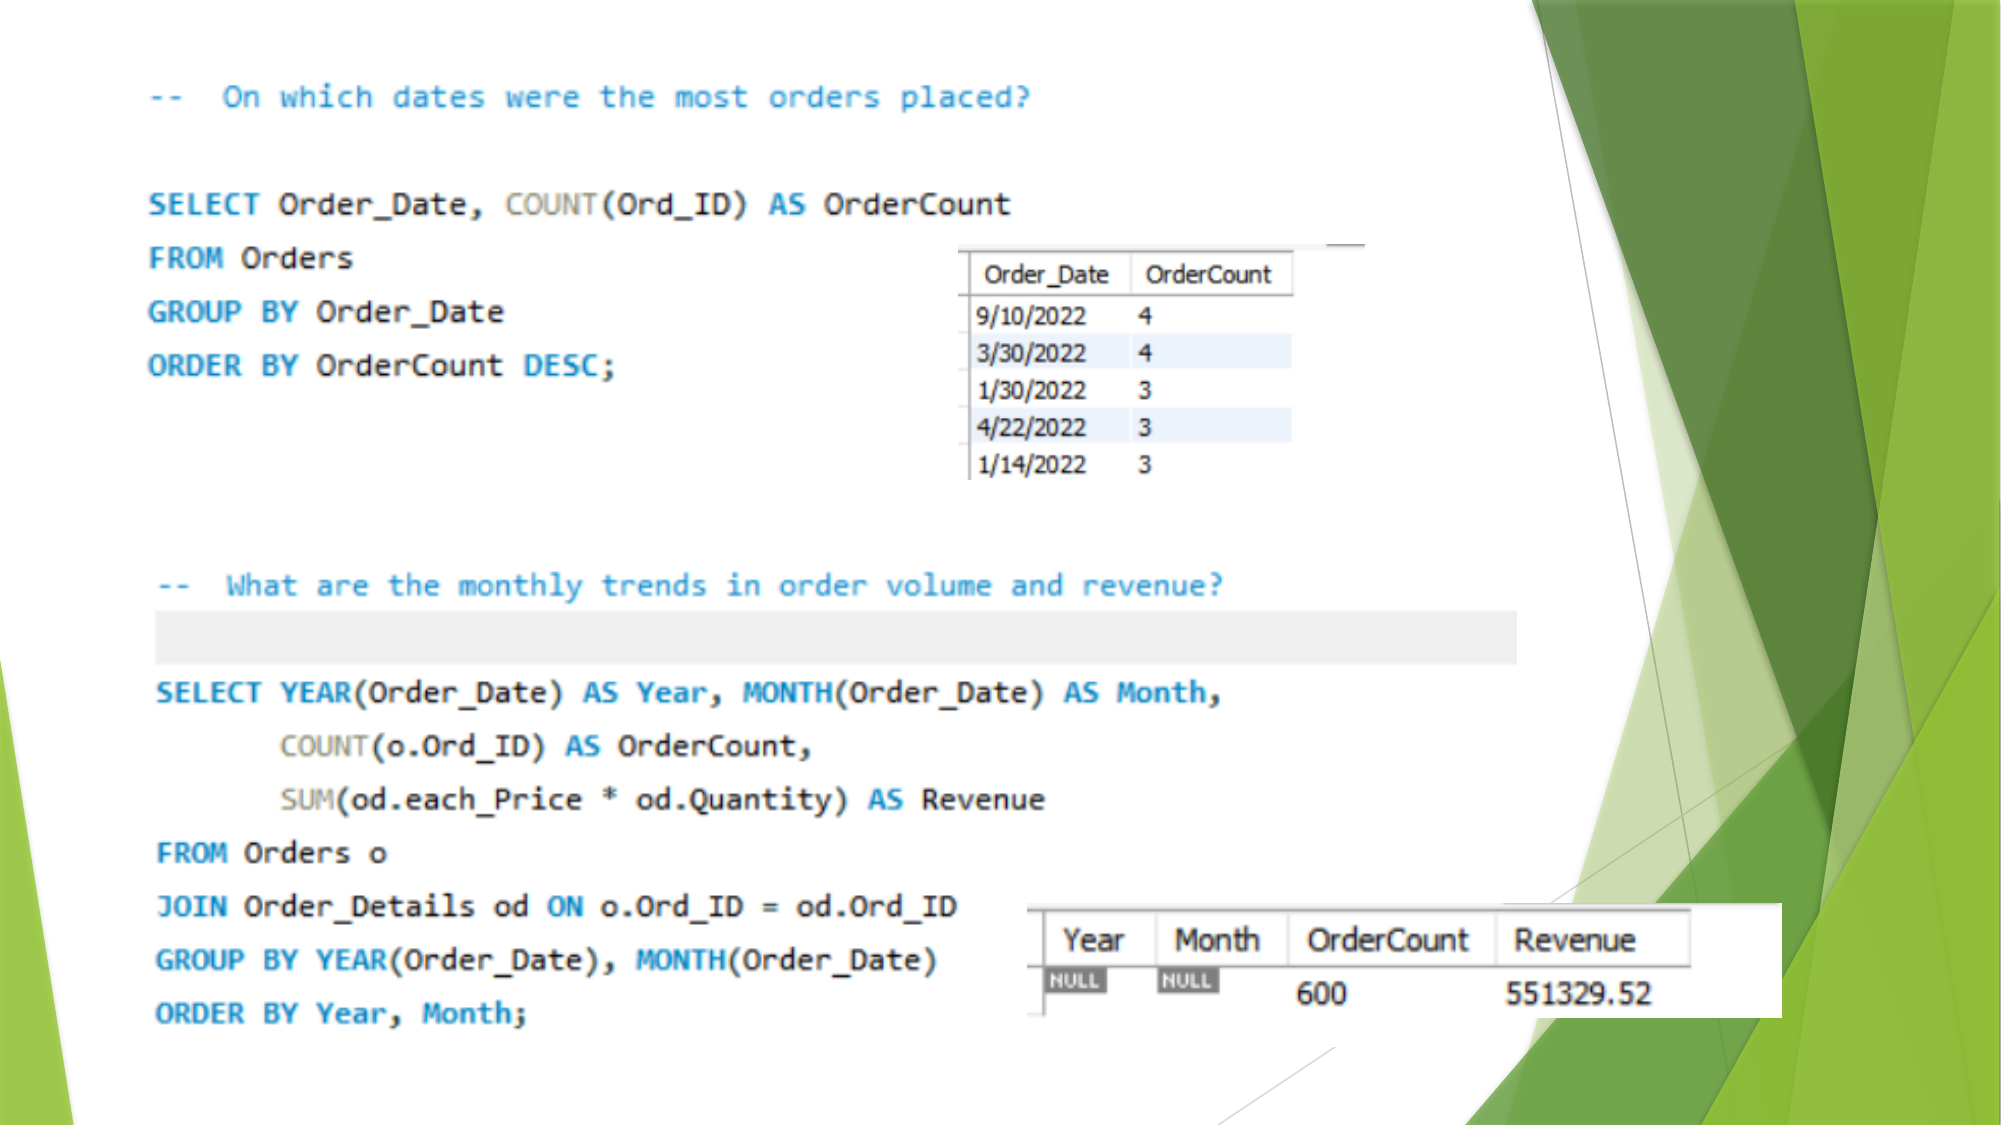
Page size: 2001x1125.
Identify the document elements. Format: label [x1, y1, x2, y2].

picture [140, 561, 1783, 1048]
picture [125, 57, 1365, 480]
